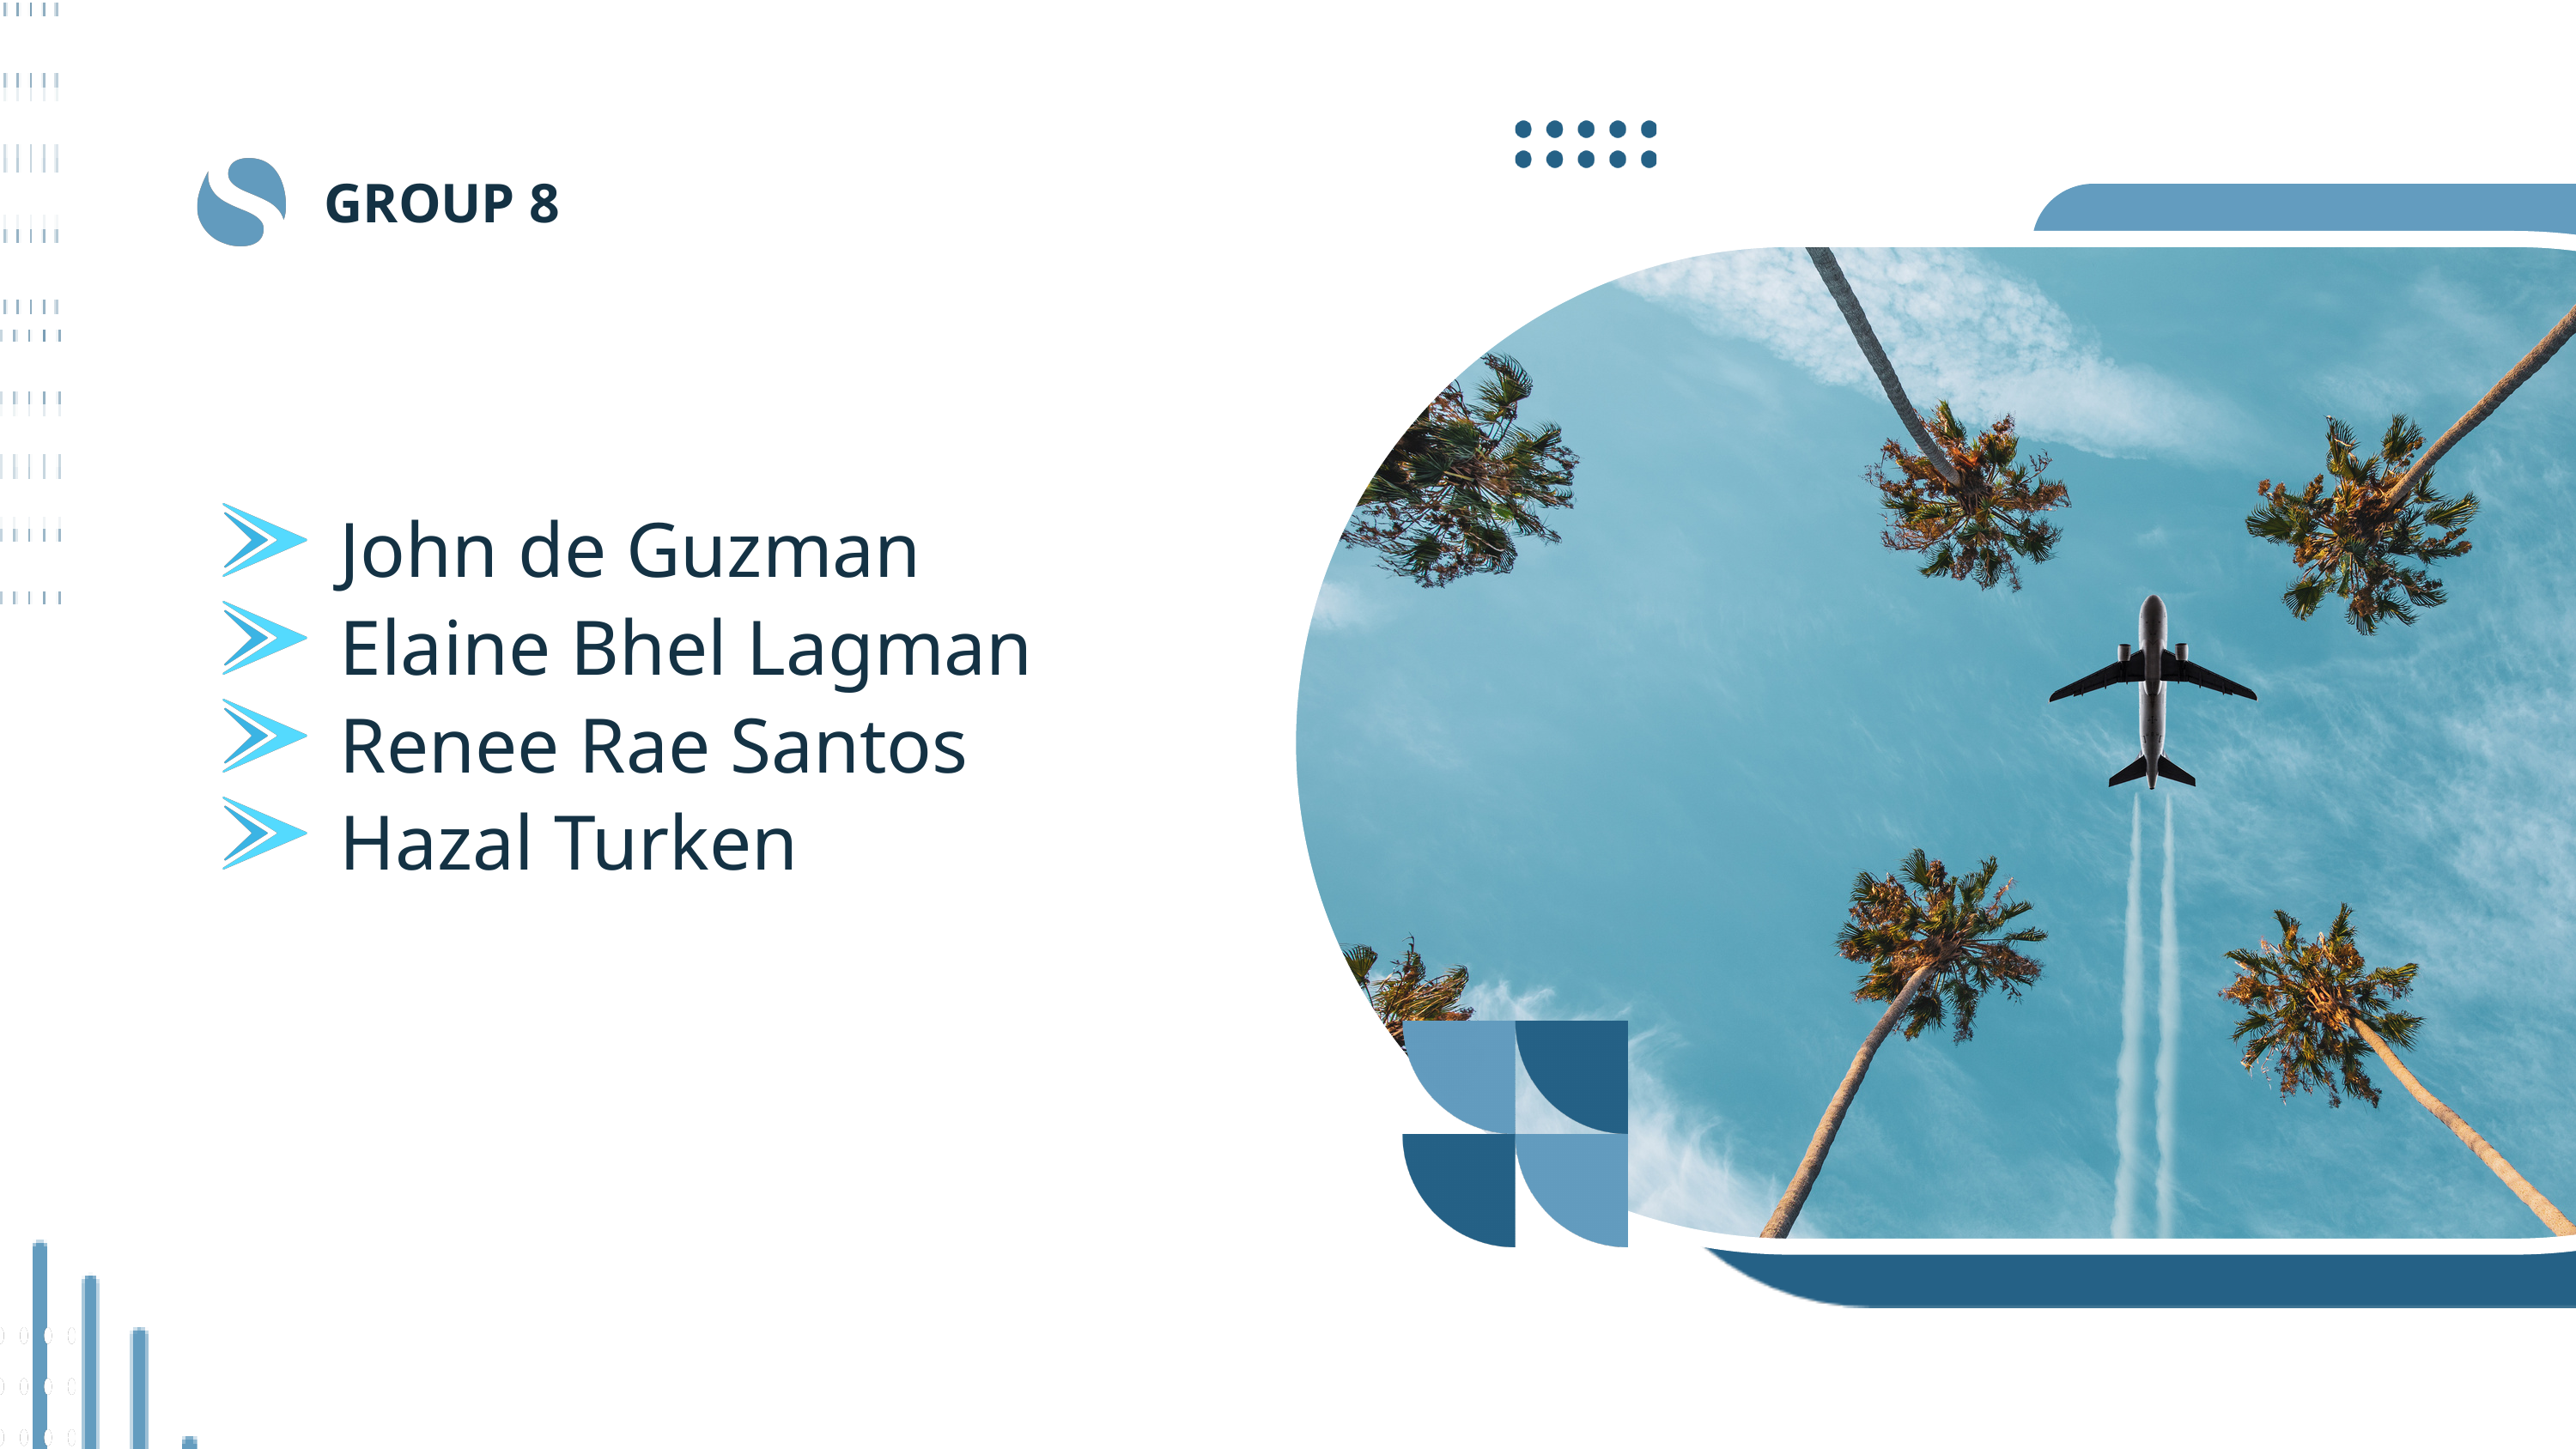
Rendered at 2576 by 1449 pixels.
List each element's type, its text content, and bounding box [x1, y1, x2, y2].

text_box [2032, 183, 2576, 237]
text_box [222, 592, 1139, 683]
text_box [0, 1207, 197, 1449]
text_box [222, 690, 1139, 781]
text_box [1515, 120, 1657, 169]
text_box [0, 3, 62, 604]
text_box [222, 494, 1139, 585]
text_box [0, 1327, 76, 1449]
text_box [1607, 1255, 2576, 1308]
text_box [222, 788, 1139, 878]
text_box [197, 158, 287, 246]
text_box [1287, 239, 2576, 1247]
text_box GROUP 8 [324, 168, 775, 233]
